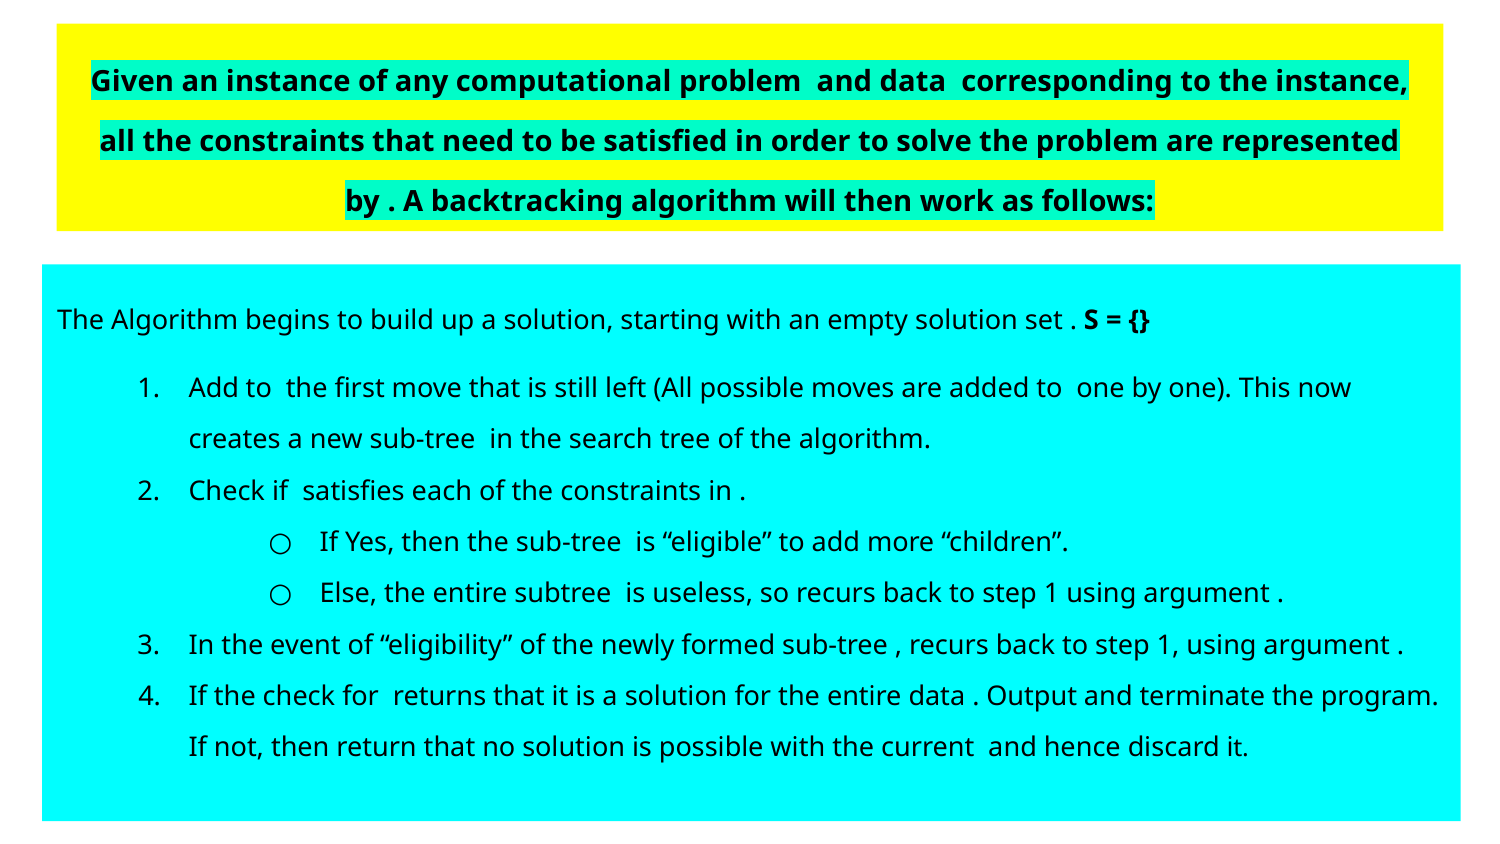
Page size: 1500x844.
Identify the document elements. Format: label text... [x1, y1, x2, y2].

title Given an instance of any computational problem and data corresponding to the instance, all the constraints that need to be satisfied in order to solve the problem are represented by . A backtracking algorithm will then work as follows: [56, 23, 1444, 232]
list The Algorithm begins to build up a solution, starting with an empty solution set . S = {} Add to the first move that is still left (All possible moves are added to one by one). This now creates a new sub-tree in the search tree of the algorithm. Check if satisfies each of the constraints in . If Yes, then the sub-tree is “eligible” to add more “children”. Else, the entire subtree is useless, so recurs back to step 1 using argument . In the event of “eligibility” of the newly formed sub-tree , recurs back to step 1, using argument . If the check for returns that it is a solution for the entire data . Output and terminate the program. If not, then return that no solution is possible with the current and hence discard it. [42, 264, 1461, 822]
